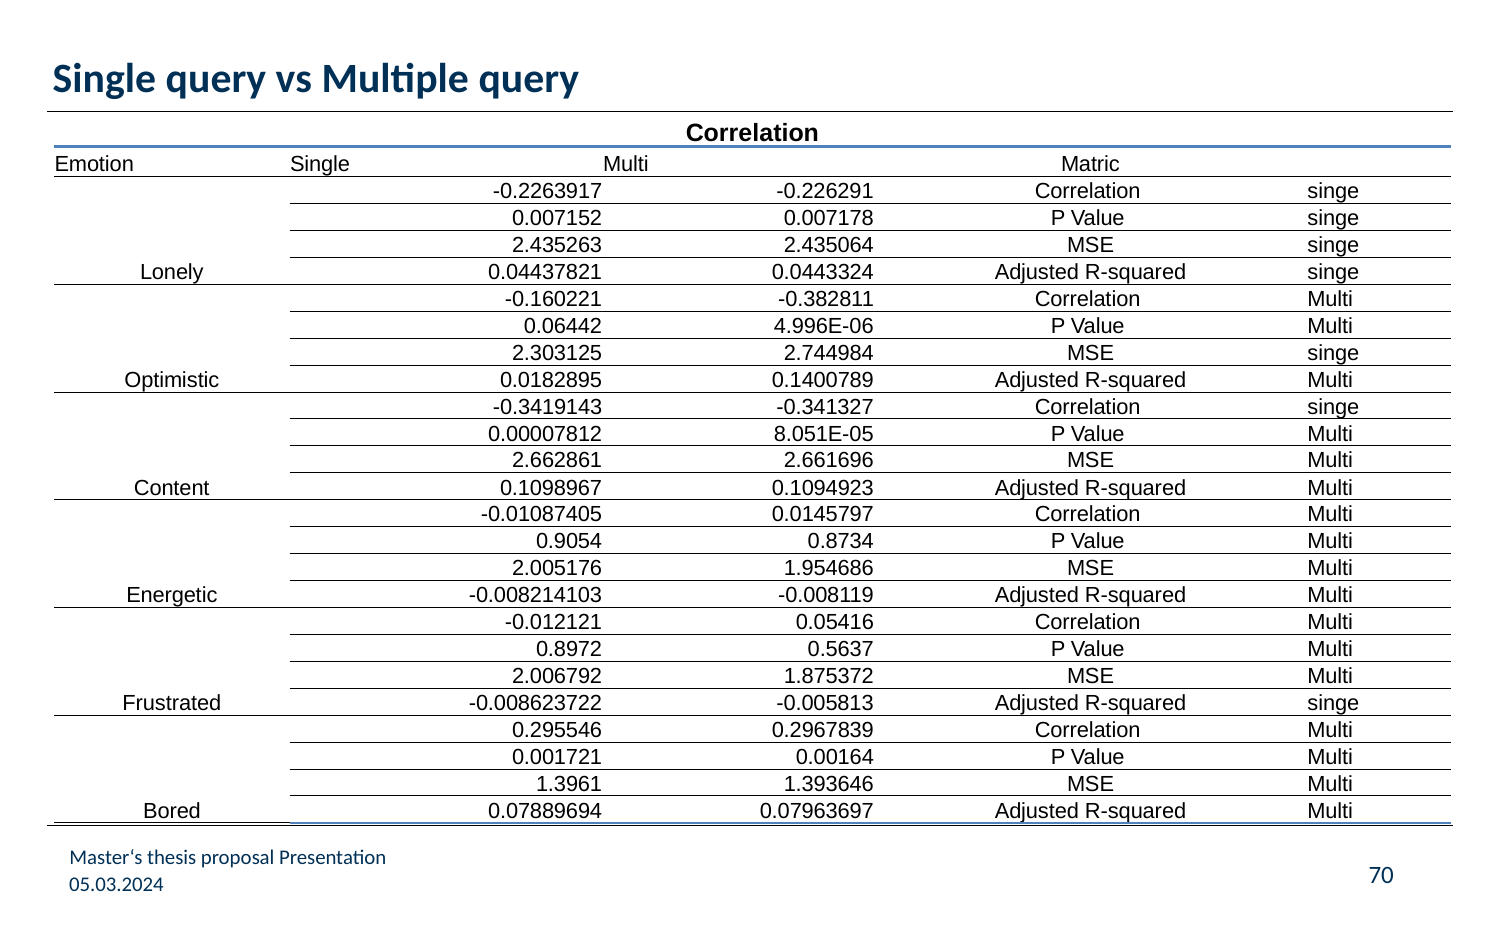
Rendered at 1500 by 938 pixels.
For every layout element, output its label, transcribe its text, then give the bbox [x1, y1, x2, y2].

table_cell MSE [874, 770, 1307, 795]
table_cell 2.303125 [290, 339, 603, 365]
table_cell 0.05416 [603, 608, 874, 634]
table_cell 0.8734 [603, 527, 874, 553]
table_cell Single [290, 148, 603, 176]
table_cell 0.9054 [290, 527, 603, 553]
table_cell 2.006792 [290, 662, 603, 688]
table_cell 0.5637 [603, 635, 874, 661]
table_cell singe [1307, 204, 1451, 230]
table_cell Lonely [54, 177, 290, 284]
table_cell 0.07889694 [290, 796, 603, 822]
table_cell Multi [603, 148, 874, 176]
table_cell 0.0182895 [290, 366, 603, 392]
table_cell -0.226291 [603, 177, 874, 203]
table_cell P Value [874, 419, 1307, 445]
table_cell 8.051E-05 [603, 419, 874, 445]
table_cell 0.00007812 [290, 419, 603, 445]
title Single query vs Multiple query [52, 45, 1347, 112]
table_cell 4.996E-06 [603, 312, 874, 338]
table_cell Adjusted R-squared [874, 581, 1307, 607]
table_cell 2.661696 [603, 446, 874, 472]
table_cell 0.295546 [290, 716, 603, 742]
table_cell Adjusted R-squared [874, 796, 1307, 822]
table_cell singe [1307, 177, 1451, 203]
table_cell P Value [874, 312, 1307, 338]
table_header Correlation [54, 116, 1451, 145]
table_cell 0.007178 [603, 204, 874, 230]
table_cell 0.8972 [290, 635, 603, 661]
table_cell MSE [874, 231, 1307, 257]
table_cell P Value [874, 527, 1307, 553]
table_cell MSE [874, 662, 1307, 688]
table_cell 2.662861 [290, 446, 603, 472]
table_cell -0.382811 [603, 285, 874, 311]
table_cell Optimistic [54, 285, 290, 392]
table_cell 0.007152 [290, 204, 603, 230]
table_cell Correlation [874, 177, 1307, 203]
table_cell Multi [1307, 635, 1451, 661]
table_cell singe [1307, 689, 1451, 715]
table_cell MSE [874, 554, 1307, 580]
table_cell Multi [1307, 446, 1451, 472]
table_cell -0.2263917 [290, 177, 603, 203]
table_cell Energetic [54, 500, 290, 607]
table_cell 1.954686 [603, 554, 874, 580]
table_cell Adjusted R-squared [874, 258, 1307, 284]
table_cell 2.435064 [603, 231, 874, 257]
table_cell 2.744984 [603, 339, 874, 365]
table_cell MSE [874, 446, 1307, 472]
table_cell Multi [1307, 285, 1451, 311]
table_cell Adjusted R-squared [874, 366, 1307, 392]
table_cell Multi [1307, 796, 1451, 822]
table_cell [1307, 148, 1451, 176]
table_cell Adjusted R-squared [874, 473, 1307, 499]
table_cell Adjusted R-squared [874, 689, 1307, 715]
table_cell 0.0443324 [603, 258, 874, 284]
table_cell -0.341327 [603, 393, 874, 418]
table_cell Multi [1307, 770, 1451, 795]
table_cell Multi [1307, 366, 1451, 392]
table_cell Multi [1307, 662, 1451, 688]
table_cell singe [1307, 339, 1451, 365]
table_cell Multi [1307, 608, 1451, 634]
table_cell 0.04437821 [290, 258, 603, 284]
table_cell Correlation [874, 285, 1307, 311]
table_cell singe [1307, 231, 1451, 257]
table_cell MSE [874, 339, 1307, 365]
table_cell Correlation [874, 393, 1307, 418]
table_cell Bored [54, 716, 290, 822]
table_cell Frustrated [54, 608, 290, 715]
table_cell 0.1400789 [603, 366, 874, 392]
table_cell Multi [1307, 743, 1451, 769]
table_cell singe [1307, 393, 1451, 418]
table_cell -0.012121 [290, 608, 603, 634]
table_cell 0.2967839 [603, 716, 874, 742]
table_cell Emotion [54, 148, 290, 176]
table_cell Multi [1307, 500, 1451, 526]
table_cell 0.0145797 [603, 500, 874, 526]
table_cell Matric [874, 148, 1307, 176]
table_cell -0.005813 [603, 689, 874, 715]
table_cell -0.3419143 [290, 393, 603, 418]
table_cell 1.3961 [290, 770, 603, 795]
table_cell Multi [1307, 581, 1451, 607]
table_cell 1.875372 [603, 662, 874, 688]
table_cell Content [54, 393, 290, 499]
table_cell Correlation [874, 716, 1307, 742]
table_cell -0.160221 [290, 285, 603, 311]
table_cell P Value [874, 635, 1307, 661]
table_cell -0.008119 [603, 581, 874, 607]
table_cell Multi [1307, 716, 1451, 742]
table_cell 0.06442 [290, 312, 603, 338]
table_cell Multi [1307, 554, 1451, 580]
table_cell 0.1098967 [290, 473, 603, 499]
table_cell Multi [1307, 419, 1451, 445]
table_cell -0.01087405 [290, 500, 603, 526]
table_cell 0.07963697 [603, 796, 874, 822]
table_cell 0.1094923 [603, 473, 874, 499]
table_cell Multi [1307, 527, 1451, 553]
table_cell Multi [1307, 312, 1451, 338]
table_cell -0.008214103 [290, 581, 603, 607]
table_cell P Value [874, 204, 1307, 230]
table_cell 2.435263 [290, 231, 603, 257]
table_cell Correlation [874, 608, 1307, 634]
table_cell 0.00164 [603, 743, 874, 769]
table_cell Multi [1307, 473, 1451, 499]
table_cell 2.005176 [290, 554, 603, 580]
table_cell -0.008623722 [290, 689, 603, 715]
table_cell singe [1307, 258, 1451, 284]
table_cell 0.001721 [290, 743, 603, 769]
table_cell Correlation [874, 500, 1307, 526]
table_cell P Value [874, 743, 1307, 769]
table_cell 1.393646 [603, 770, 874, 795]
